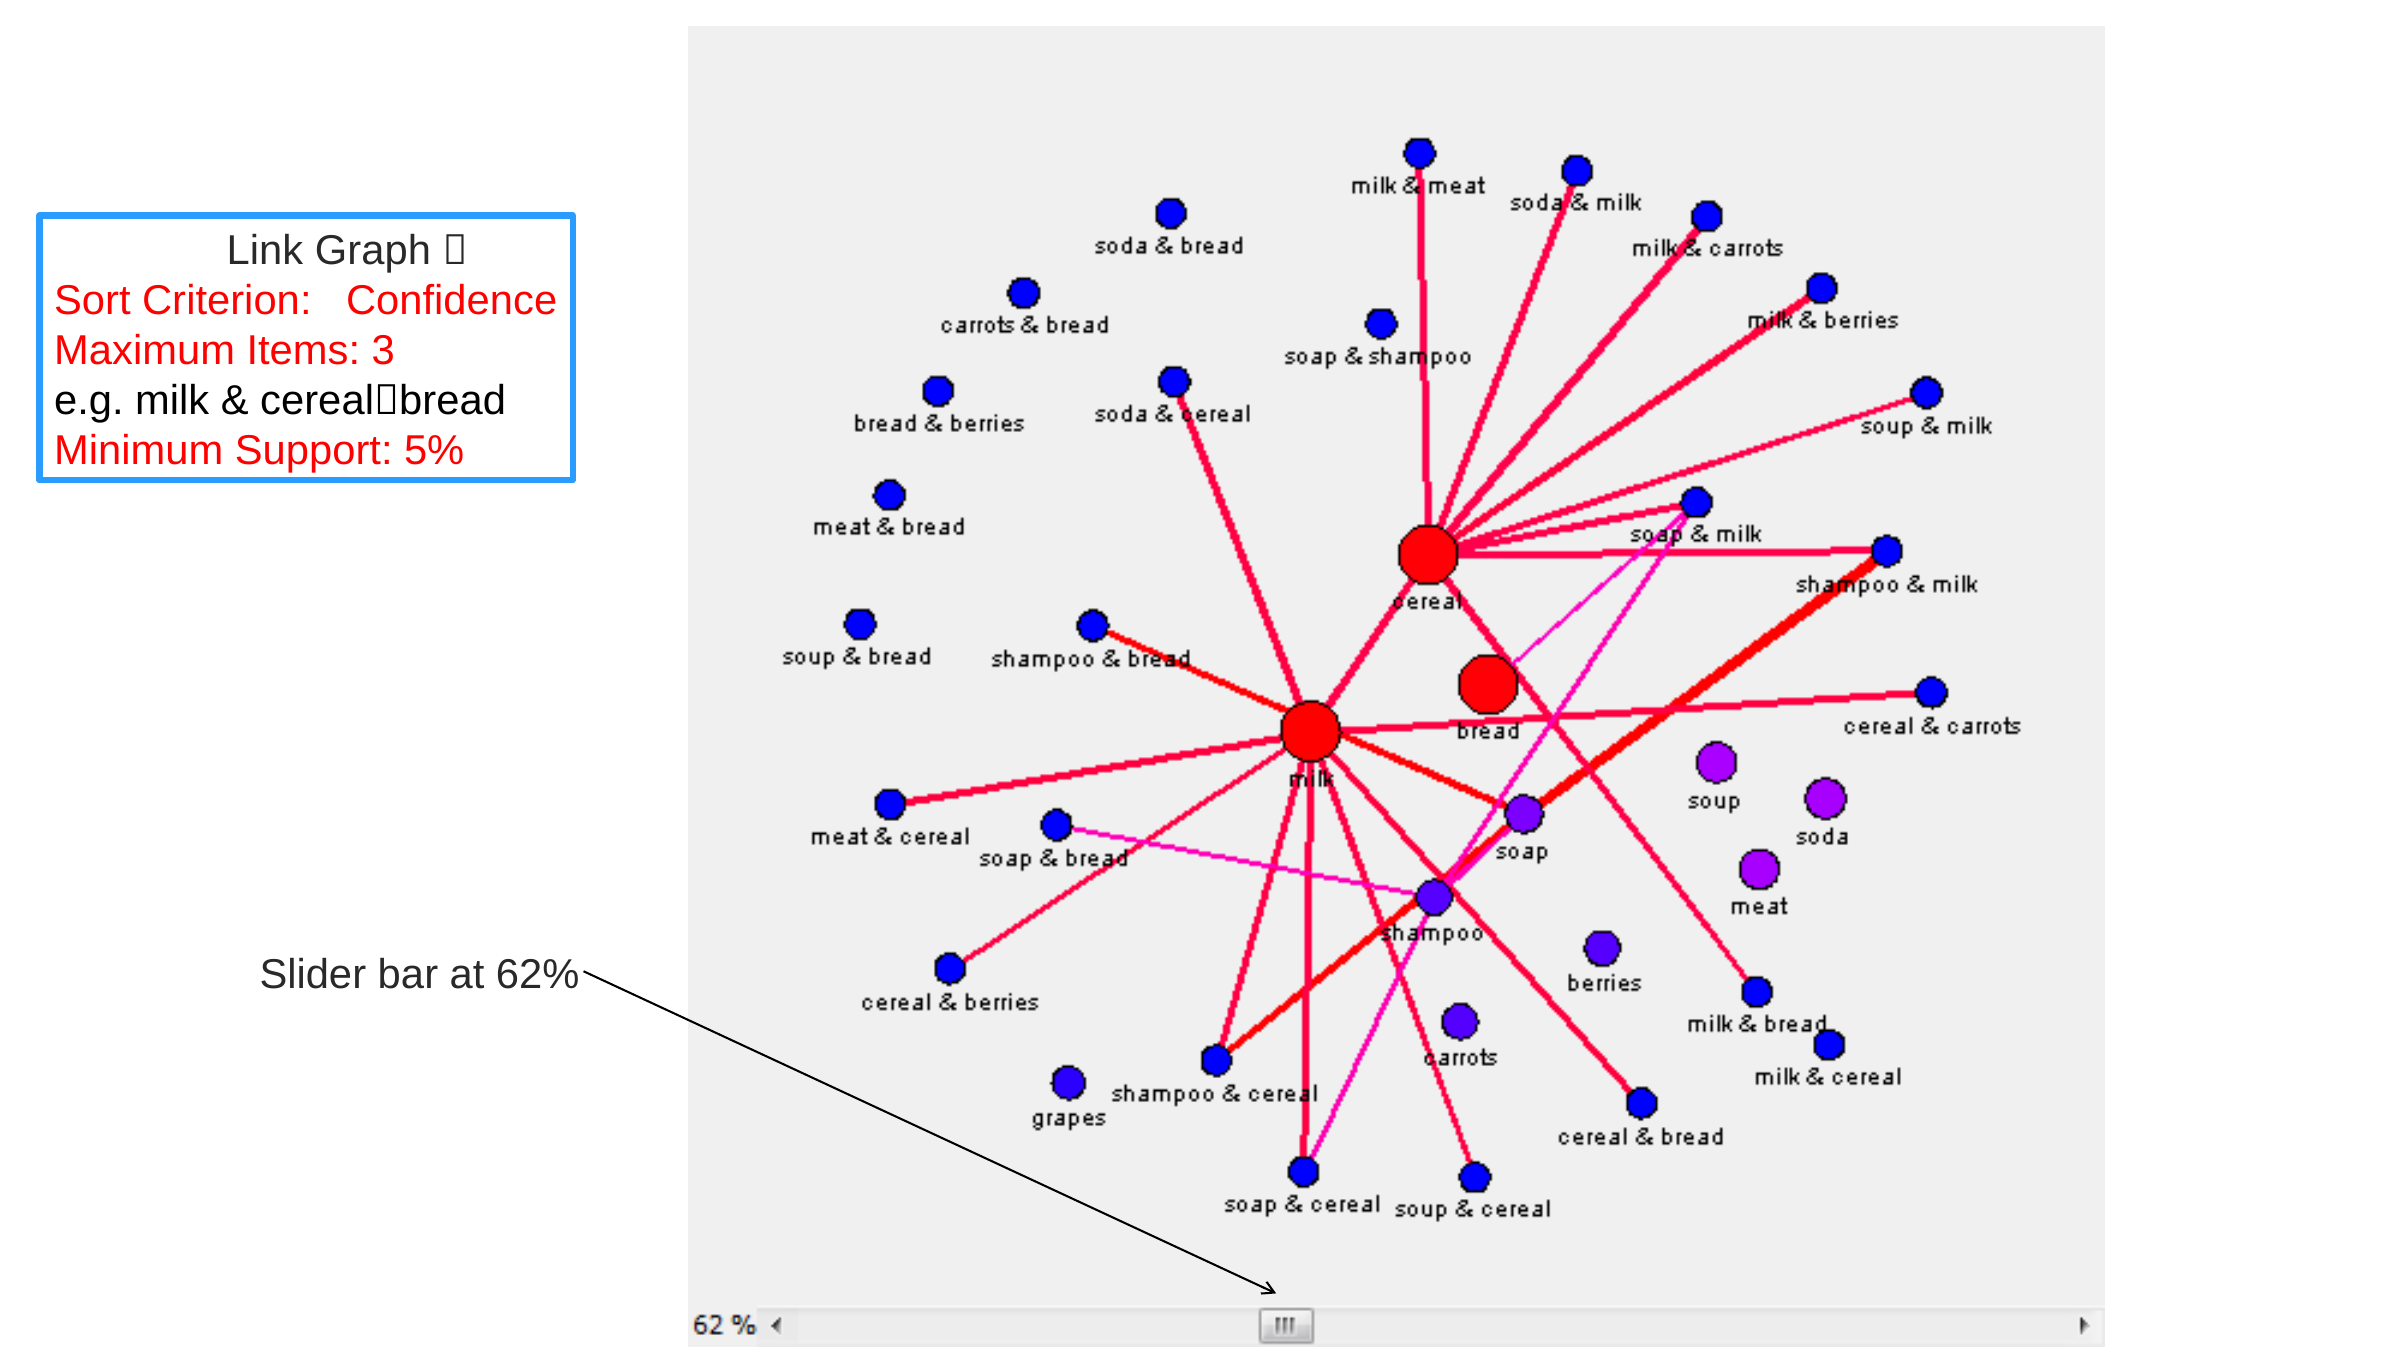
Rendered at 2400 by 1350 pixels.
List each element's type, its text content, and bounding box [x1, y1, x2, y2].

text_box Link Graph  Sort Criterion: Confidence Maximum Items: 3 e.g. milk & cerealbread Minimum Support: 5% [39, 215, 573, 481]
text_box Slider bar at 62% [244, 939, 595, 1005]
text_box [583, 971, 1277, 1294]
picture [688, 26, 2106, 1348]
